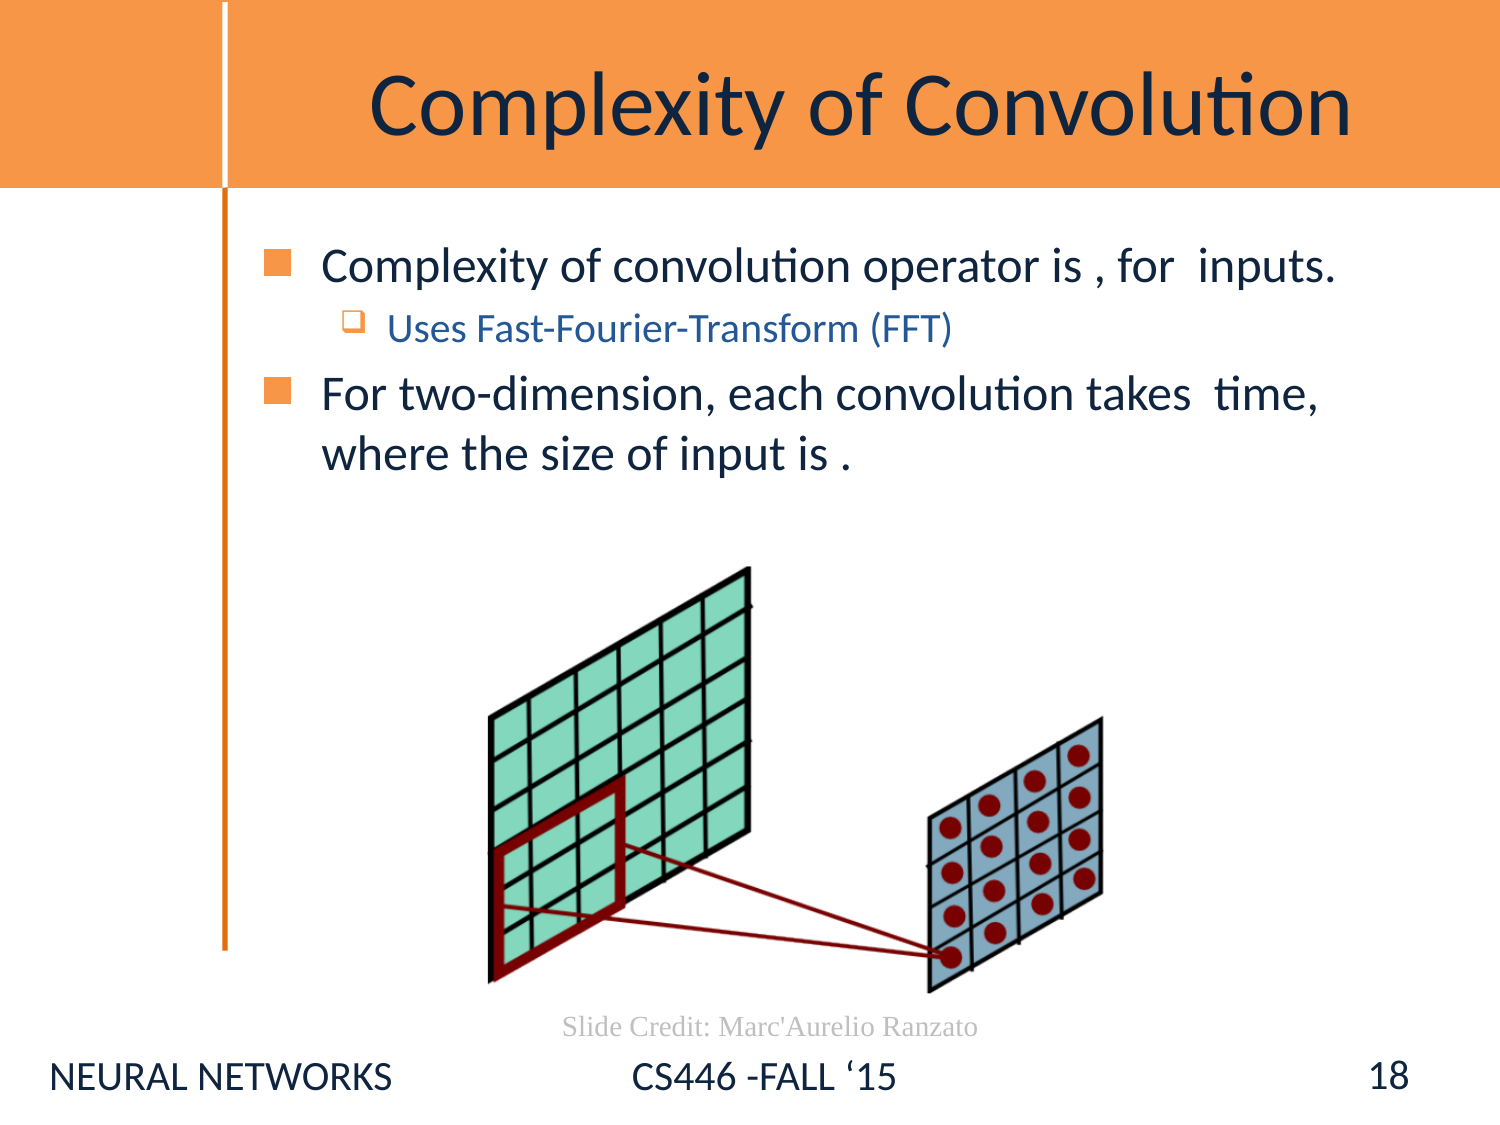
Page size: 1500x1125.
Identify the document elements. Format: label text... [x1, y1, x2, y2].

text_box Slide Credit: Marc'Aurelio Ranzato [547, 1019, 994, 1050]
picture [264, 377, 291, 404]
picture [264, 249, 291, 276]
title Complexity of Convolution [225, 5, 1500, 193]
picture [487, 561, 1122, 1012]
slide_number 18 [1074, 1042, 1425, 1103]
